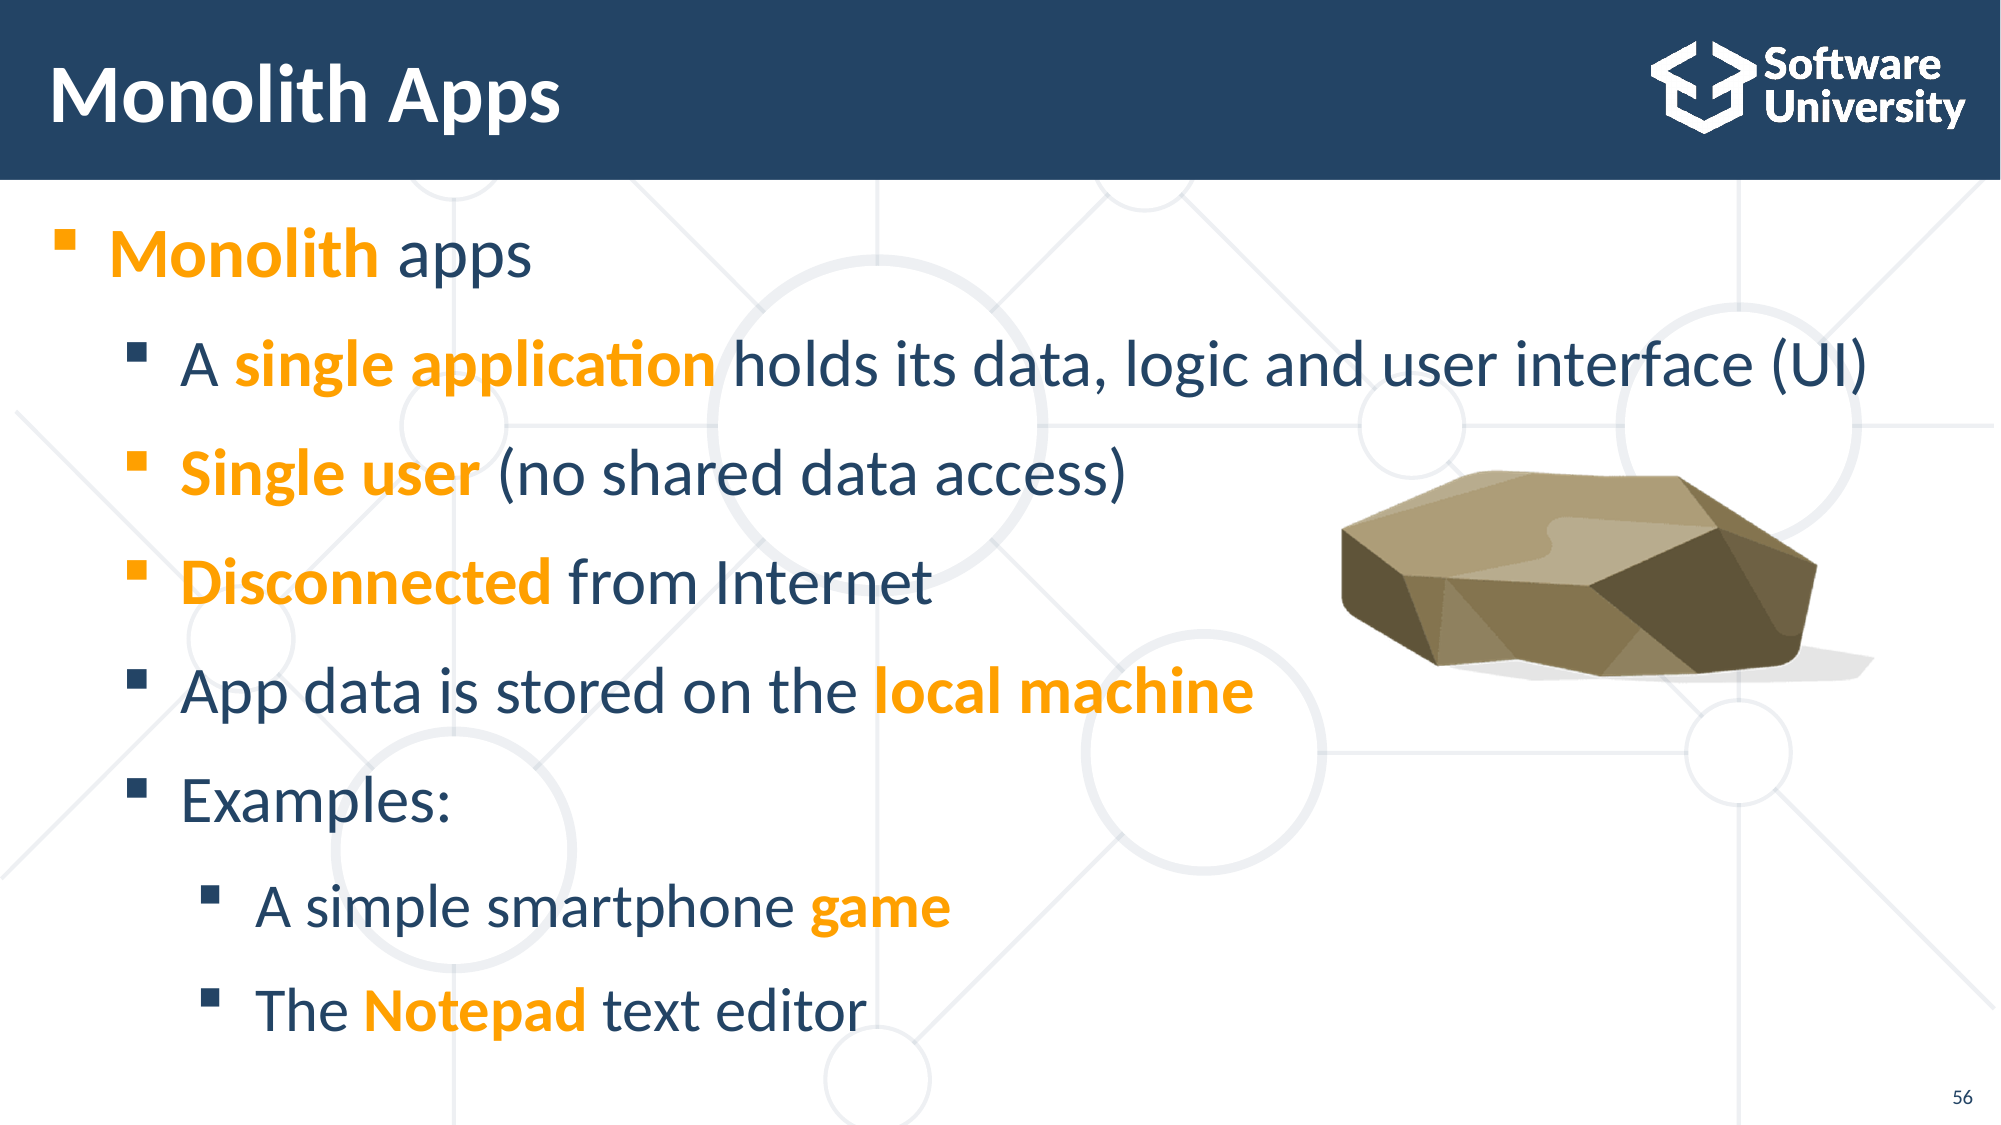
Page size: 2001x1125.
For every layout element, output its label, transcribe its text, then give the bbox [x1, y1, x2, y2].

list Monolith apps A single application holds its data, logic and user interface (UI) Single user (no shared data access) Disconnected from Internet App data is stored on the local machine Examples: A simple smartphone game The Notepad text editor [31, 196, 1970, 1104]
picture [1651, 41, 1966, 134]
picture [1317, 441, 1899, 711]
slide_number 56 [1927, 1067, 1989, 1117]
title Monolith Apps [31, 16, 1625, 162]
